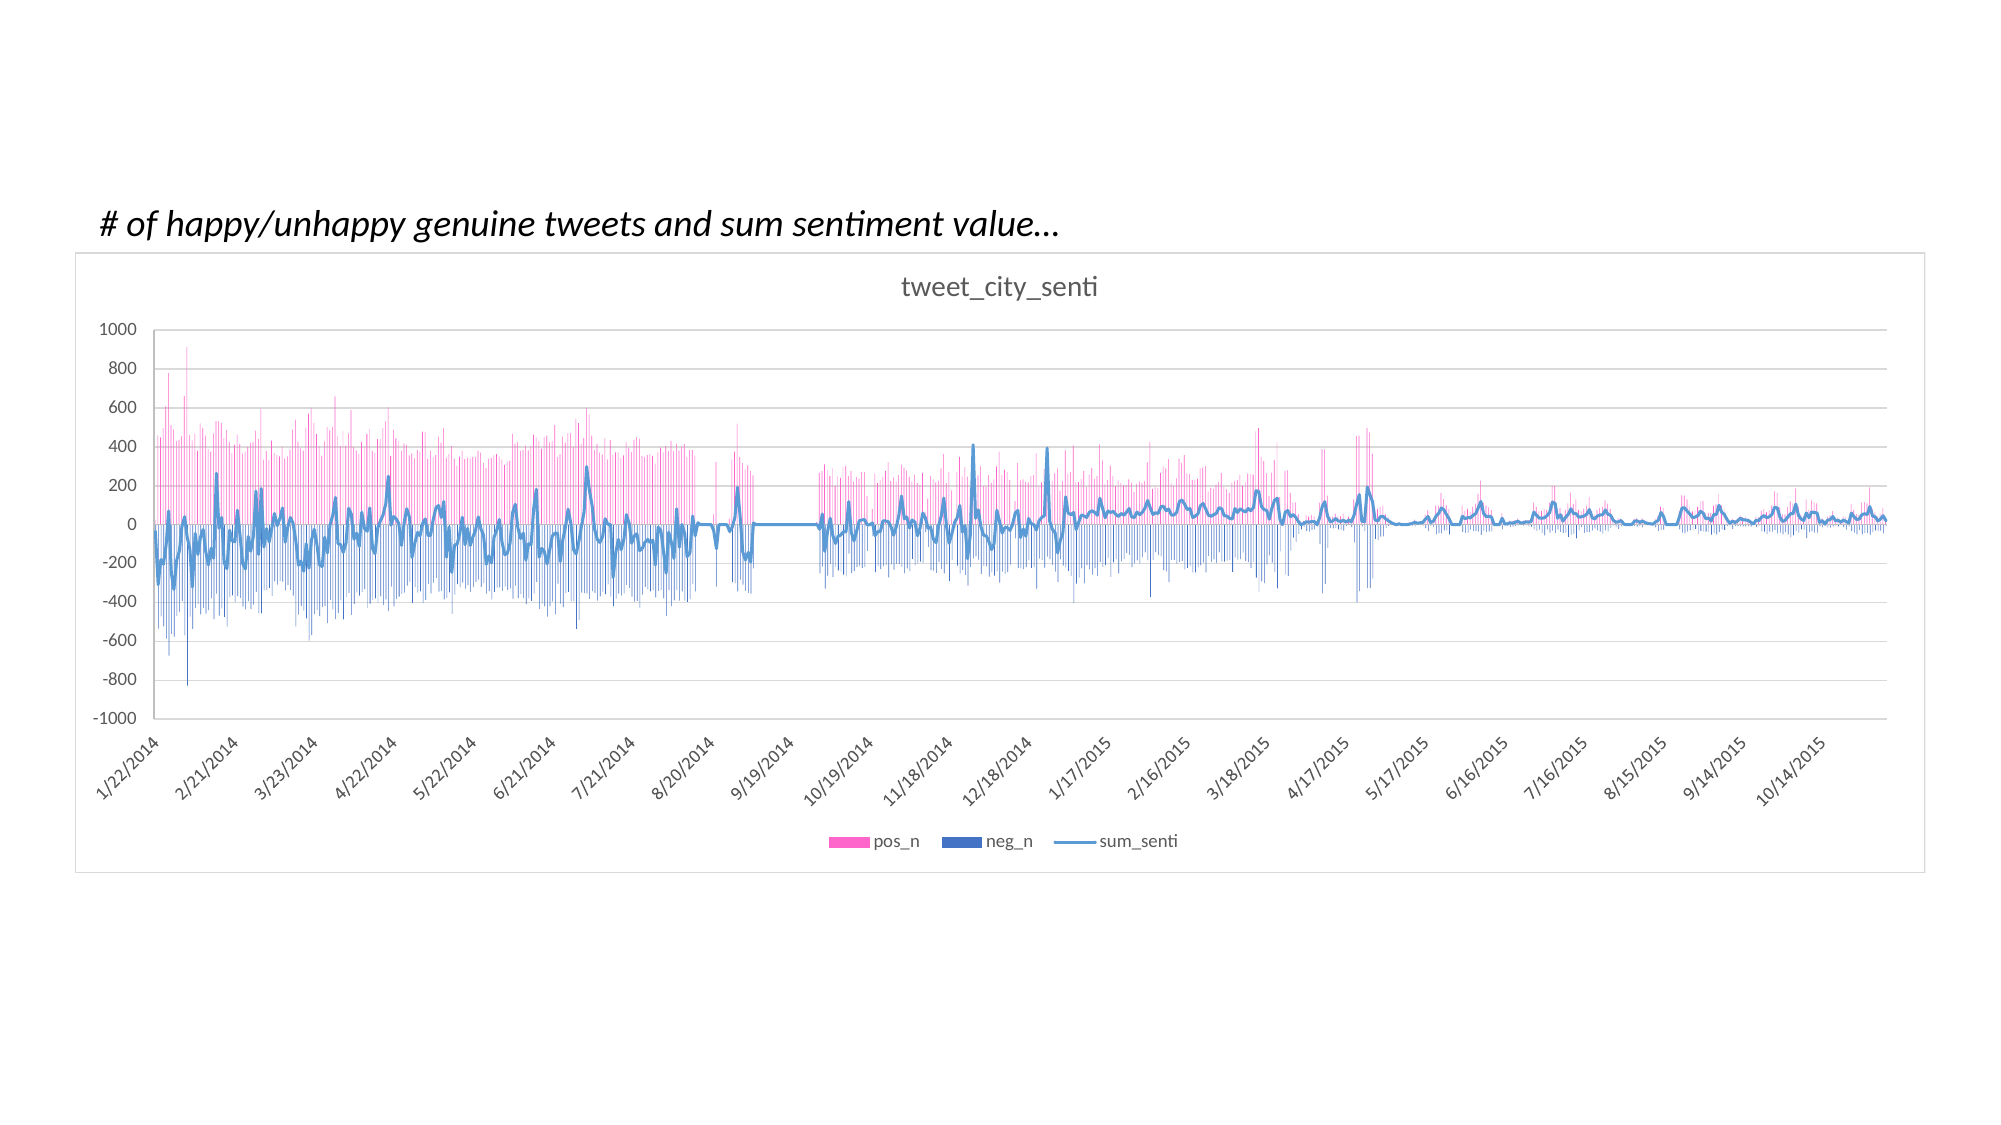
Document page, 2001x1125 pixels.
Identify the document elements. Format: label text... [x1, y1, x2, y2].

text_box # of happy/unhappy genuine tweets and sum sentiment value… [84, 191, 1076, 252]
picture [74, 252, 1926, 873]
